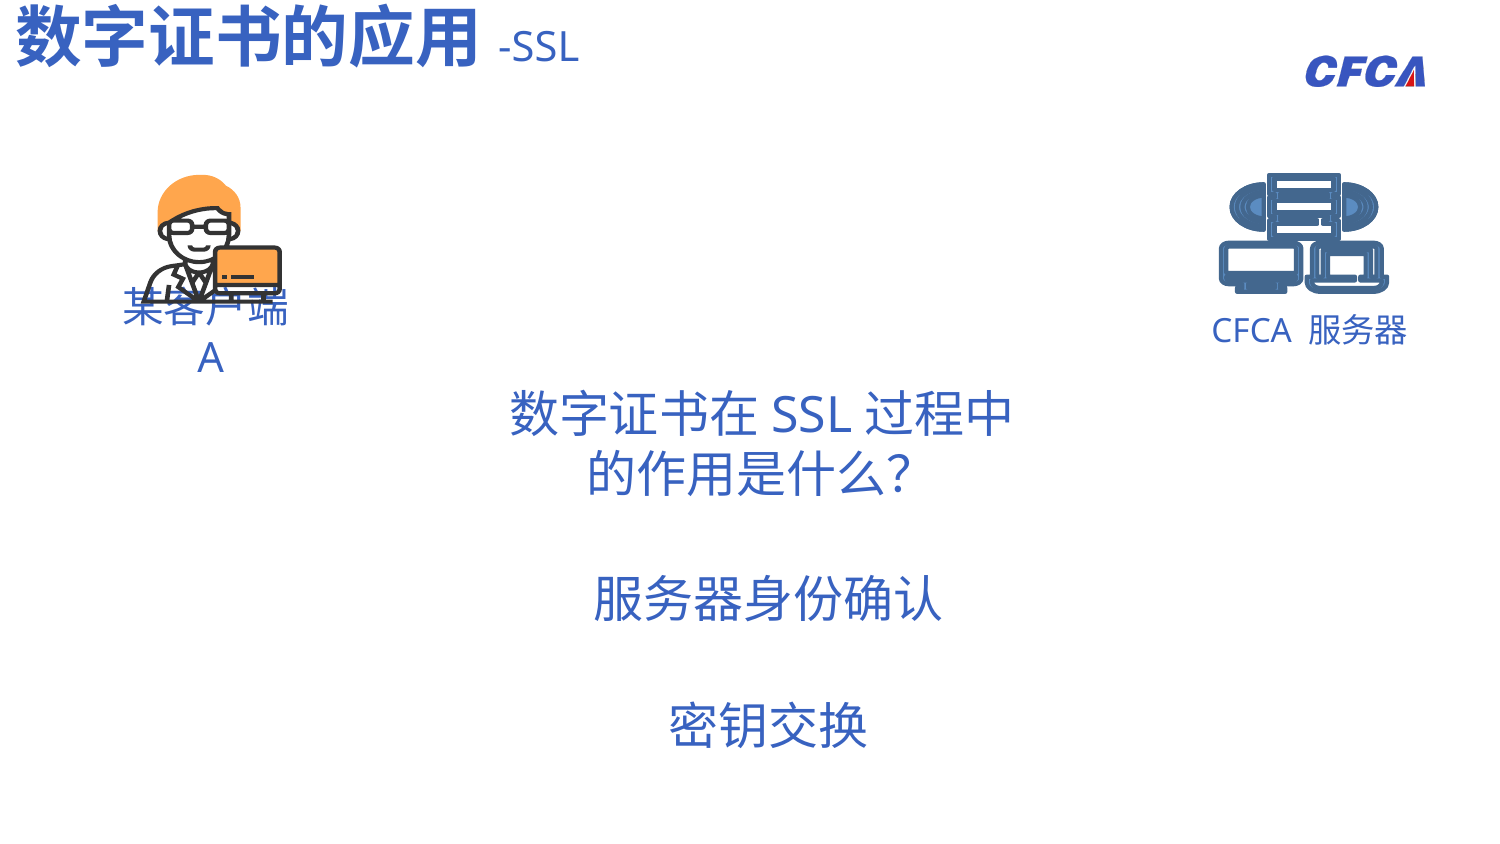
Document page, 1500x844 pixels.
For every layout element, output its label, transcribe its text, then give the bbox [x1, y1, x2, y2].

picture [1305, 55, 1425, 87]
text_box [1179, 174, 1440, 369]
text_box 数字证书在SSL过程中的作用是什么？ [478, 362, 1046, 523]
text_box 服务器身份确认 [573, 547, 964, 647]
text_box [95, 174, 327, 375]
text_box 数字证书的应用-SSL [0, 0, 846, 70]
text_box 密钥交换 [573, 675, 964, 774]
